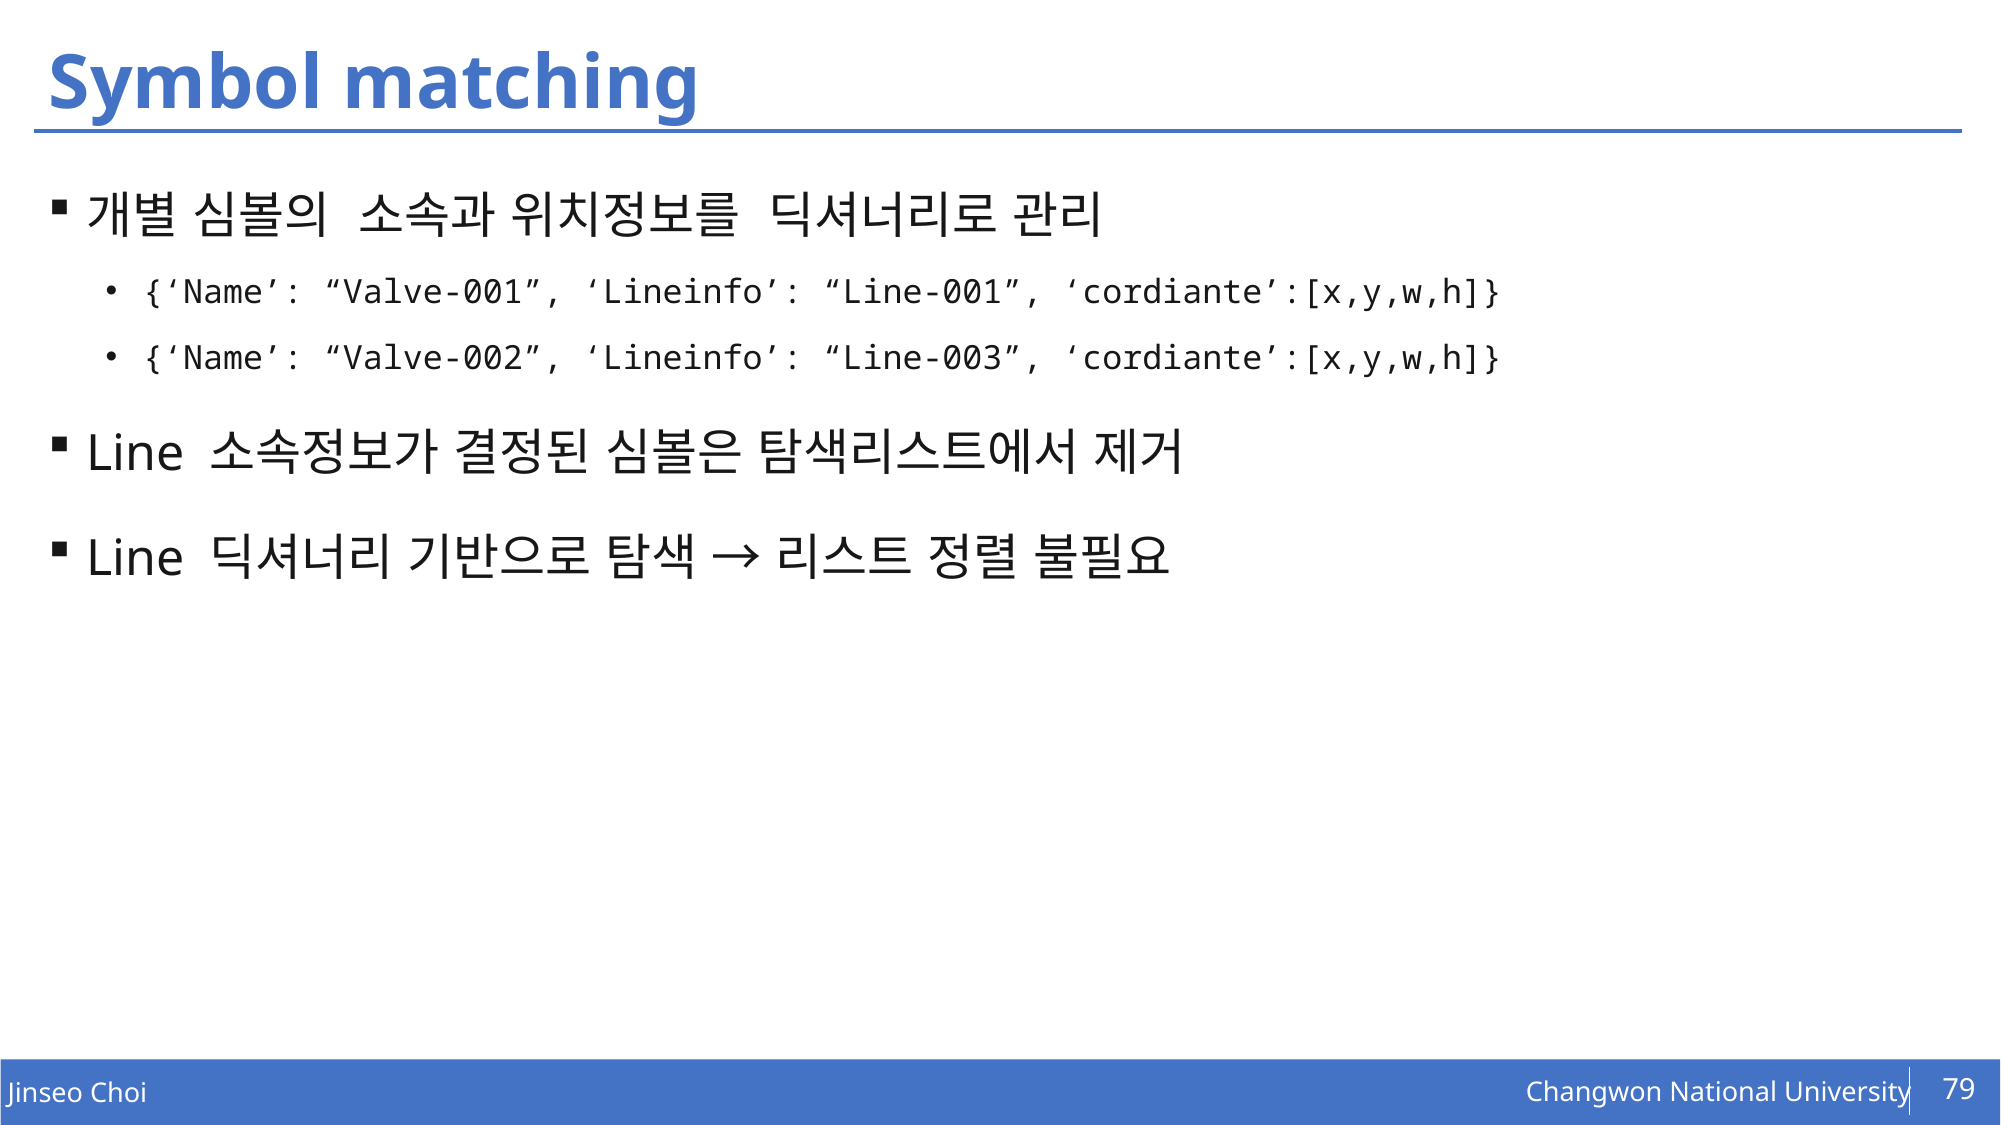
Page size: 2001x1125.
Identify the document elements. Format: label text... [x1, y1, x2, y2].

title Symbol matching [33, 27, 1963, 143]
slide_number 79 [1922, 1060, 1996, 1121]
text_box 개별 심볼의 소속과 위치정보를 딕셔너리로 관리 {‘Name’: “Valve-001”, ‘Lineinfo’: “Line-001”, ‘cordiante’:[x,y,w,h]} {‘Name’: “Valve-002”, ‘Lineinfo’: “Line-003”, ‘cordiante’:[x,y,w,h]} Line 소속정보가 결정된 심볼은 탐색리스트에서 제거 Line 딕셔너리 기반으로 탐색 → 리스트 정렬 불필요 [33, 152, 1963, 997]
